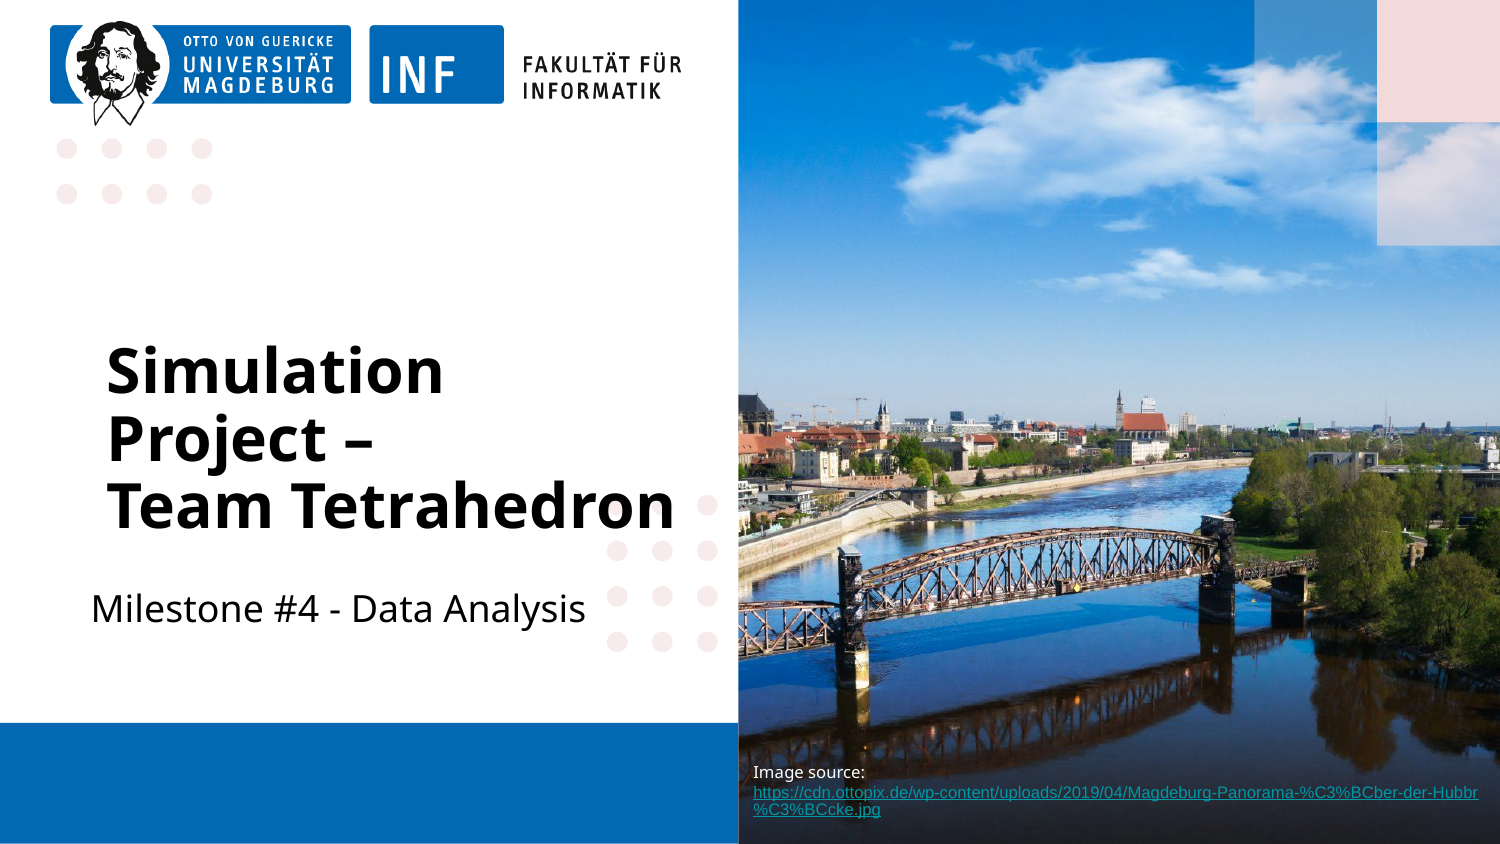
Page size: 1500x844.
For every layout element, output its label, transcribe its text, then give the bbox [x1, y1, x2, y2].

subtitle Milestone #4 - Data Analysis [75, 563, 732, 637]
title Simulation Project – Team Tetrahedron [75, 220, 732, 558]
picture [49, 21, 682, 127]
picture [737, 0, 1500, 844]
